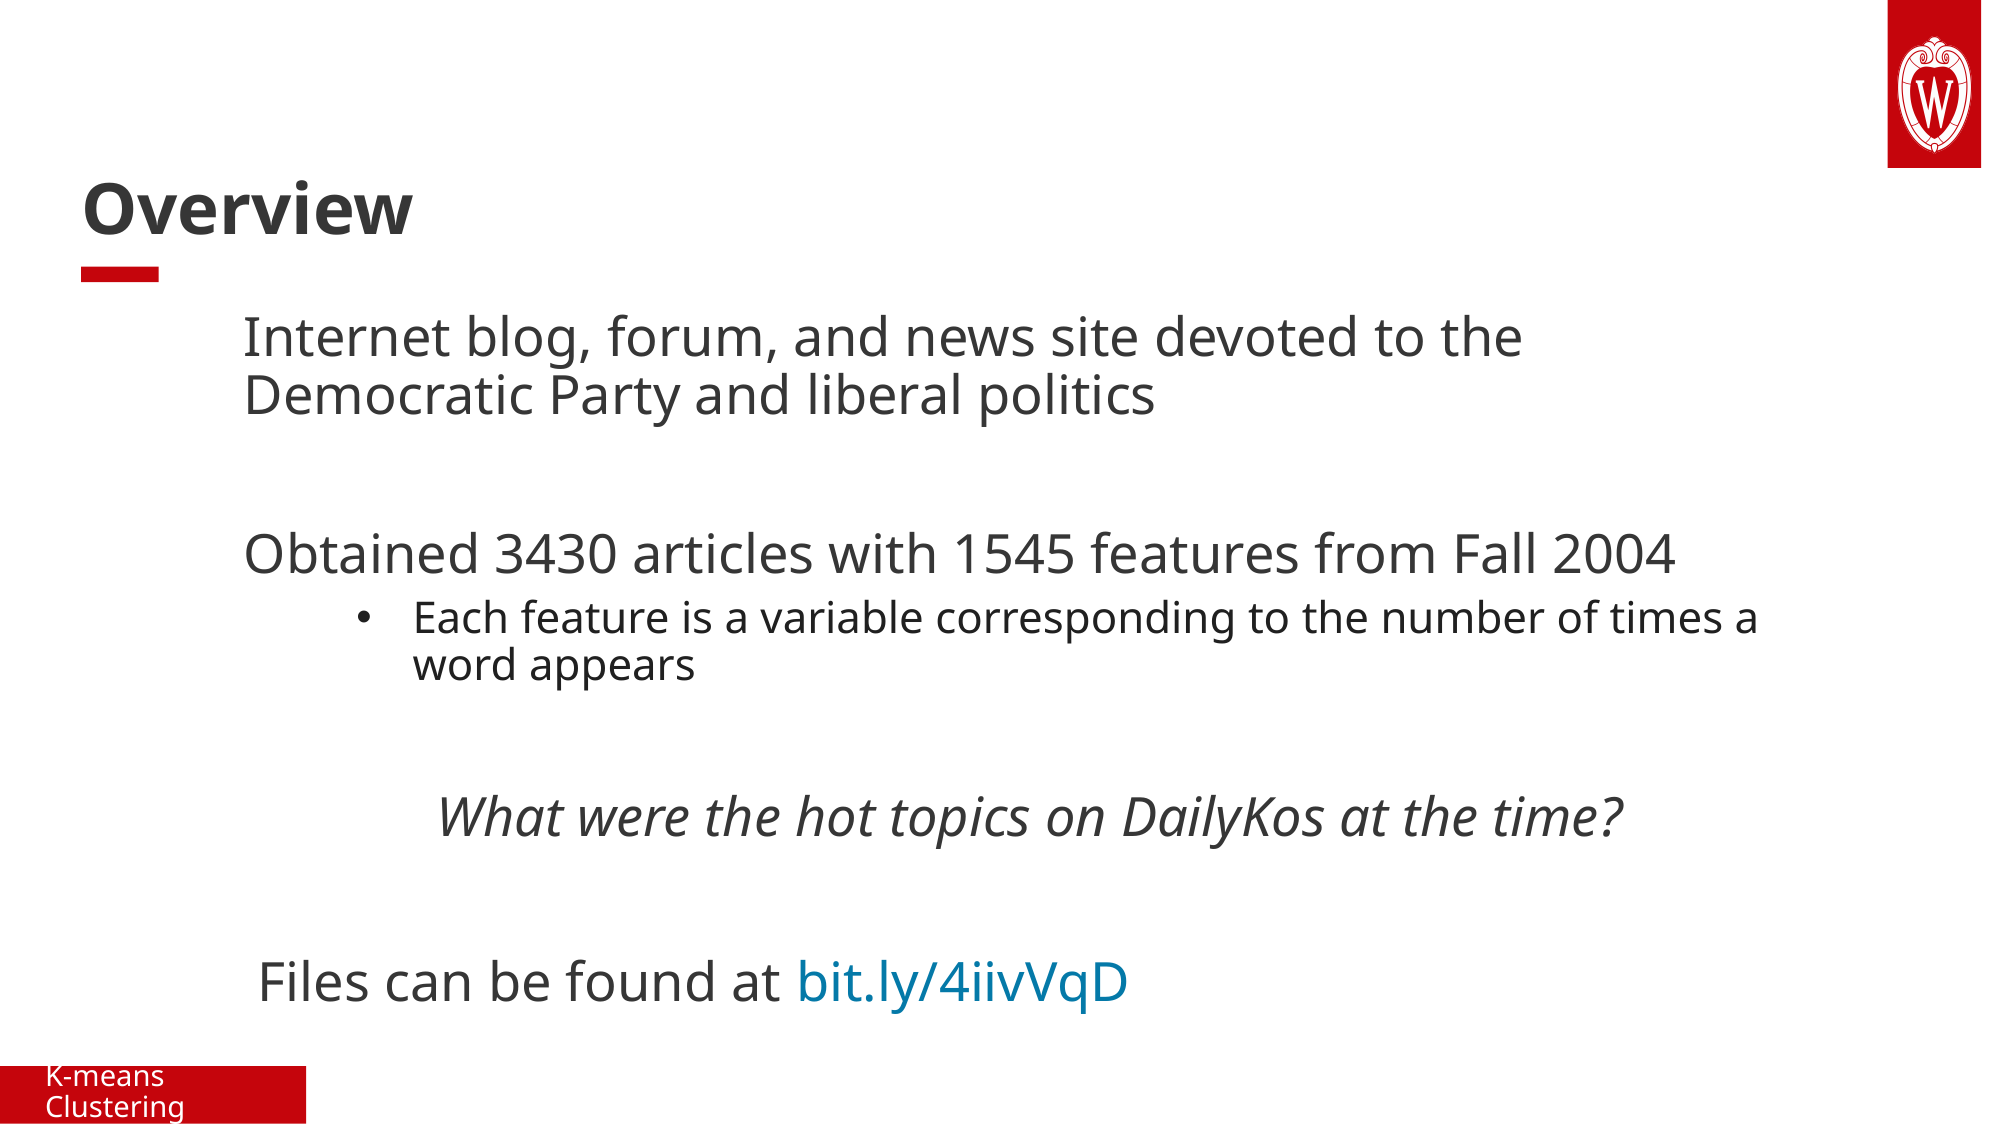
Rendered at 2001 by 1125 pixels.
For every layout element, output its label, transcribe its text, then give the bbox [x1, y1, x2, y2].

picture [1897, 36, 1972, 154]
list K-means Clustering [0, 1066, 307, 1124]
title Overview [81, 75, 1832, 250]
list Internet blog, forum, and news site devoted to the Democratic Party and liberal politics Obtained 3430 articles with 1545 features from Fall 2004 Each feature is a variable corresponding to the number of times a word appears What were the hot topics on DailyKos at the time? Files can be found at bit.ly/4iivVqD [243, 301, 1832, 1032]
